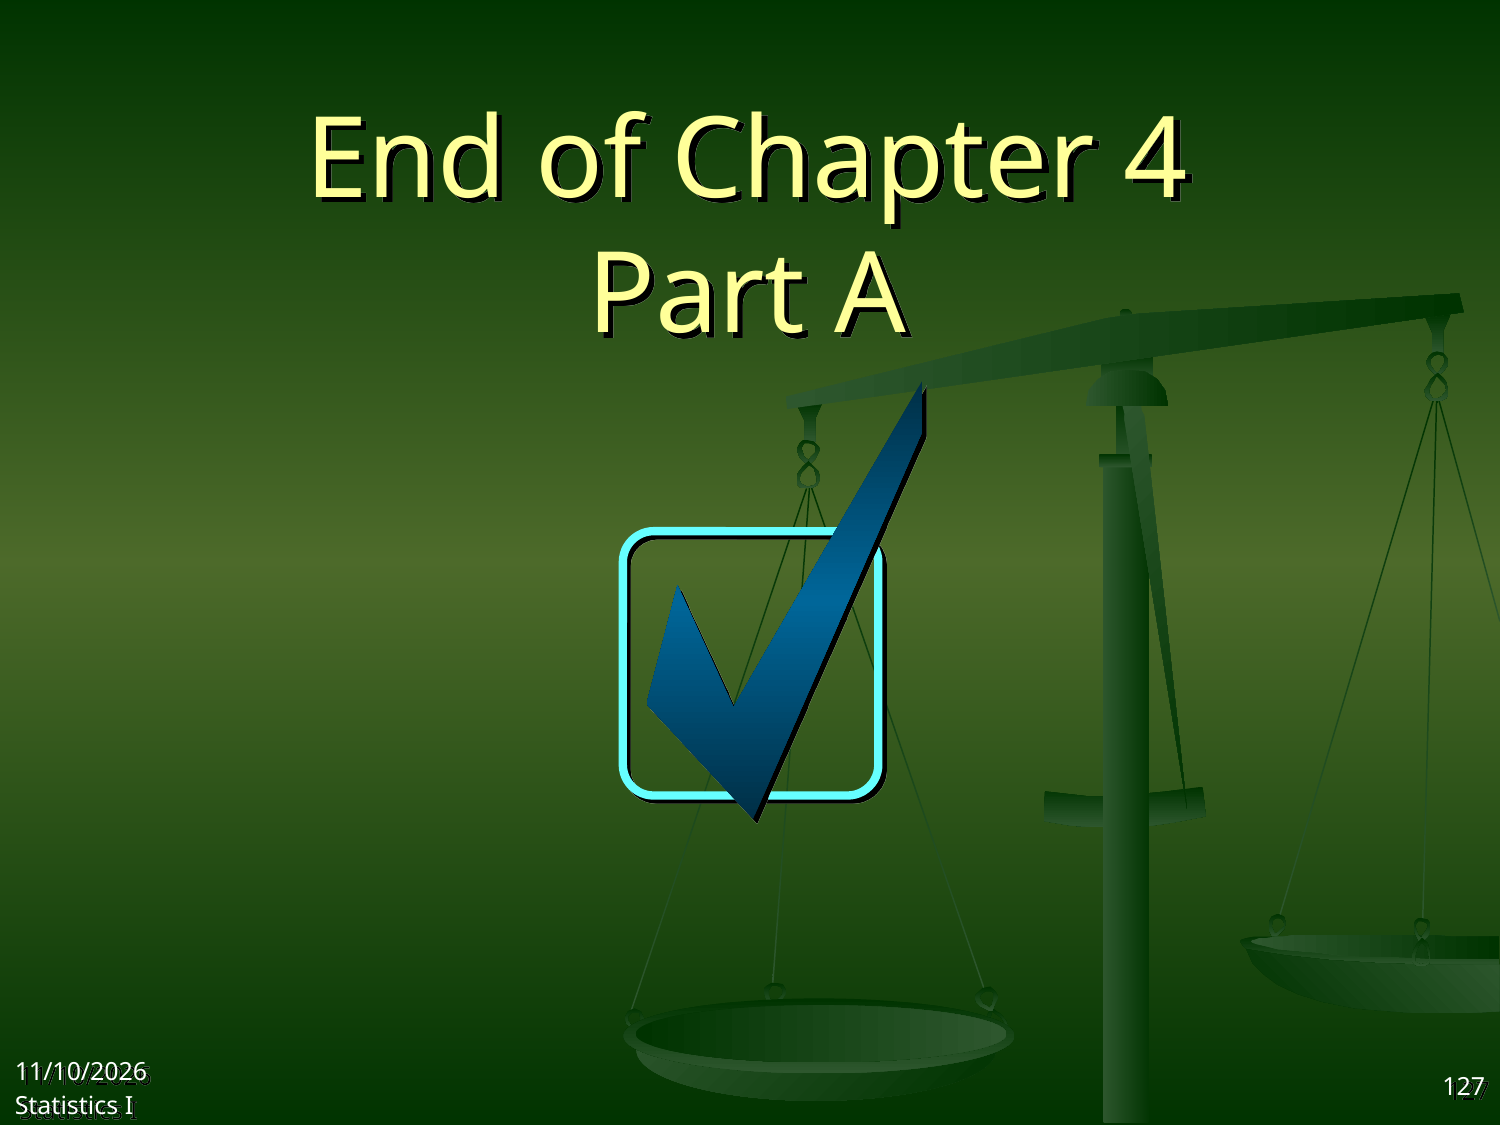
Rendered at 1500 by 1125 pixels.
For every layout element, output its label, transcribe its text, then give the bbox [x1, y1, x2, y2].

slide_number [0, 1049, 351, 1125]
text_box [771, 553, 879, 796]
text_box [622, 531, 834, 796]
slide_number 127 [1149, 1049, 1500, 1125]
text_box [646, 381, 923, 819]
title End of Chapter 4 Part A [71, 42, 1423, 398]
